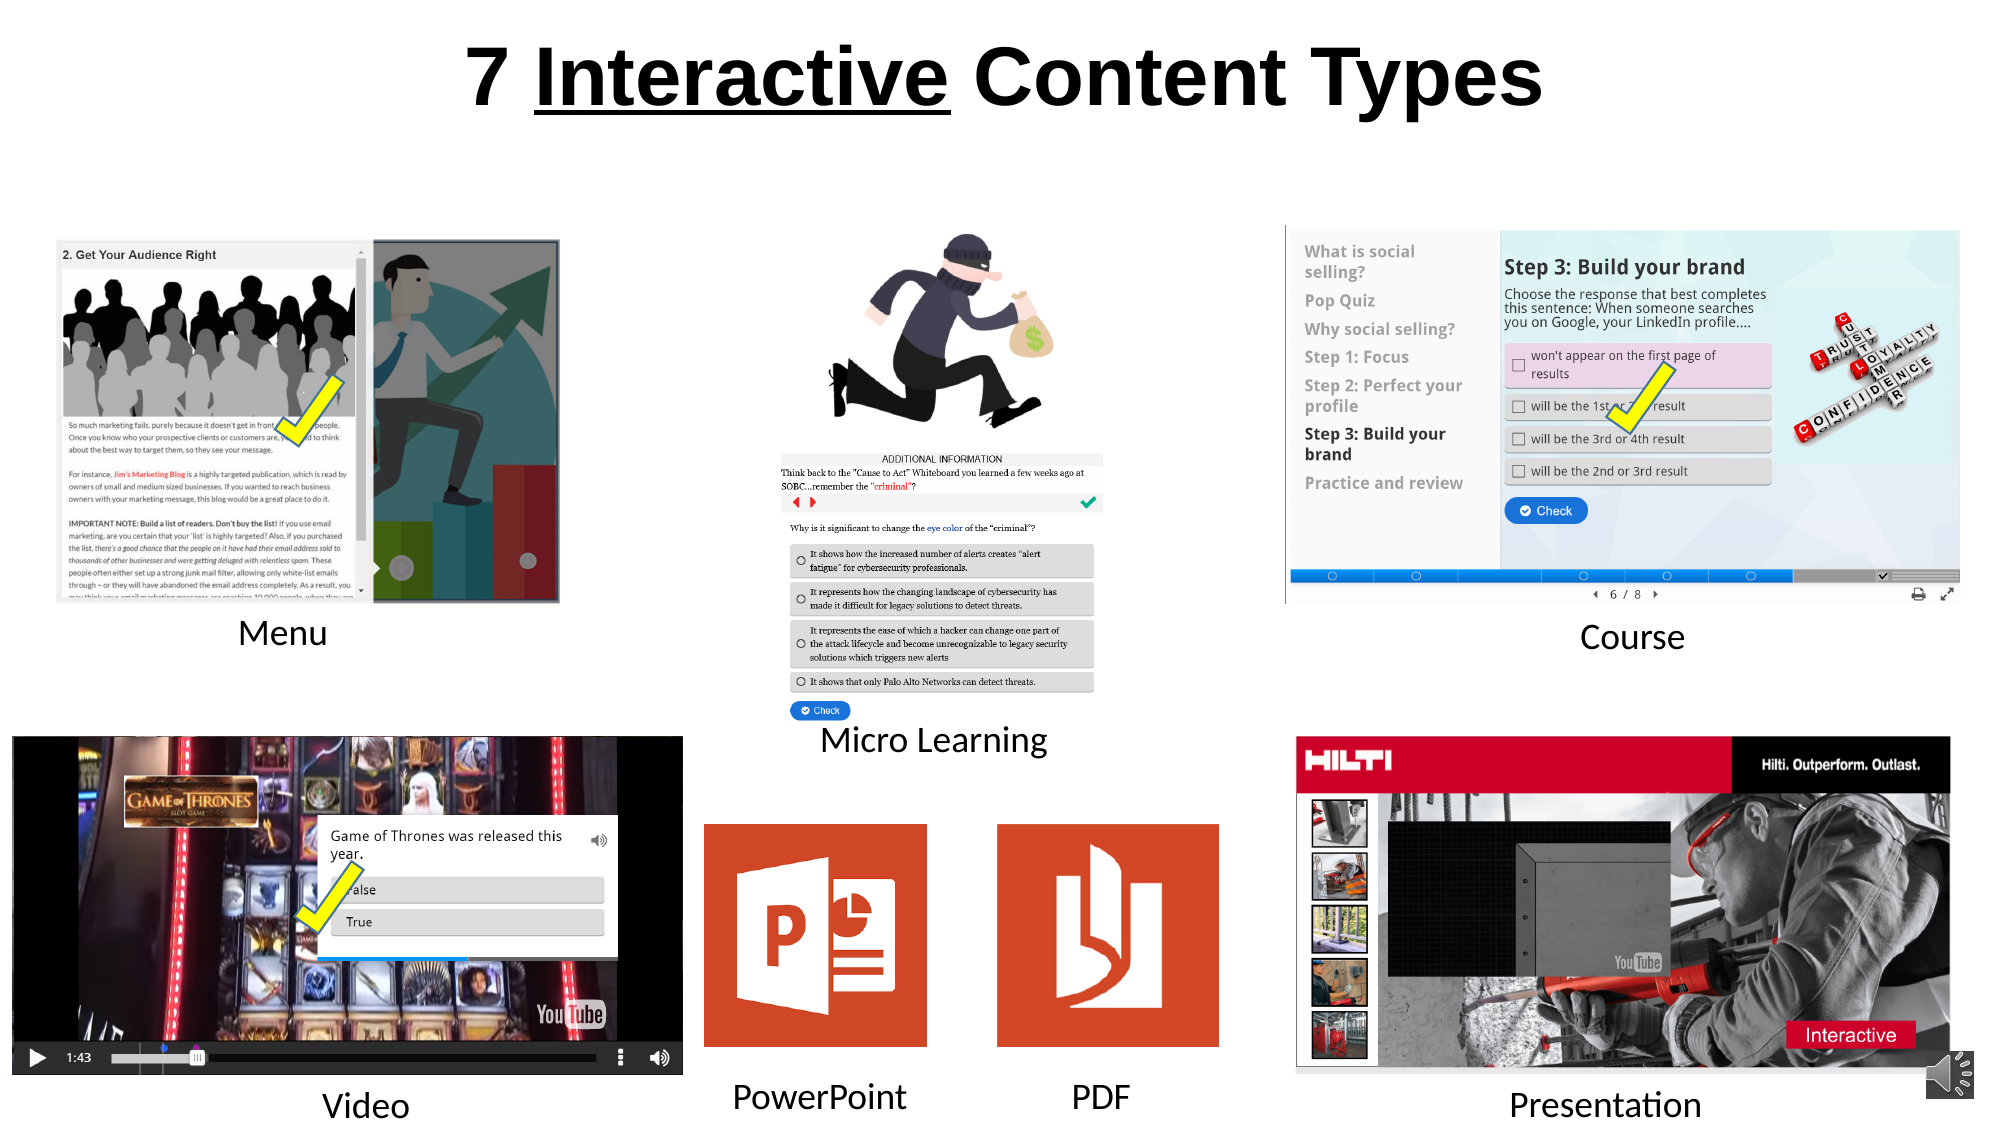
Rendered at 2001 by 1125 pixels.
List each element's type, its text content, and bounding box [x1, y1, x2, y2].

text_box 7 Interactive Content Types [293, 14, 1717, 130]
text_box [704, 824, 927, 1125]
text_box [1295, 736, 1951, 1125]
picture [1924, 1049, 1976, 1100]
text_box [12, 736, 683, 1125]
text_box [56, 239, 561, 662]
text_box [997, 824, 1219, 1125]
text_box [777, 205, 1108, 769]
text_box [1285, 225, 1961, 666]
